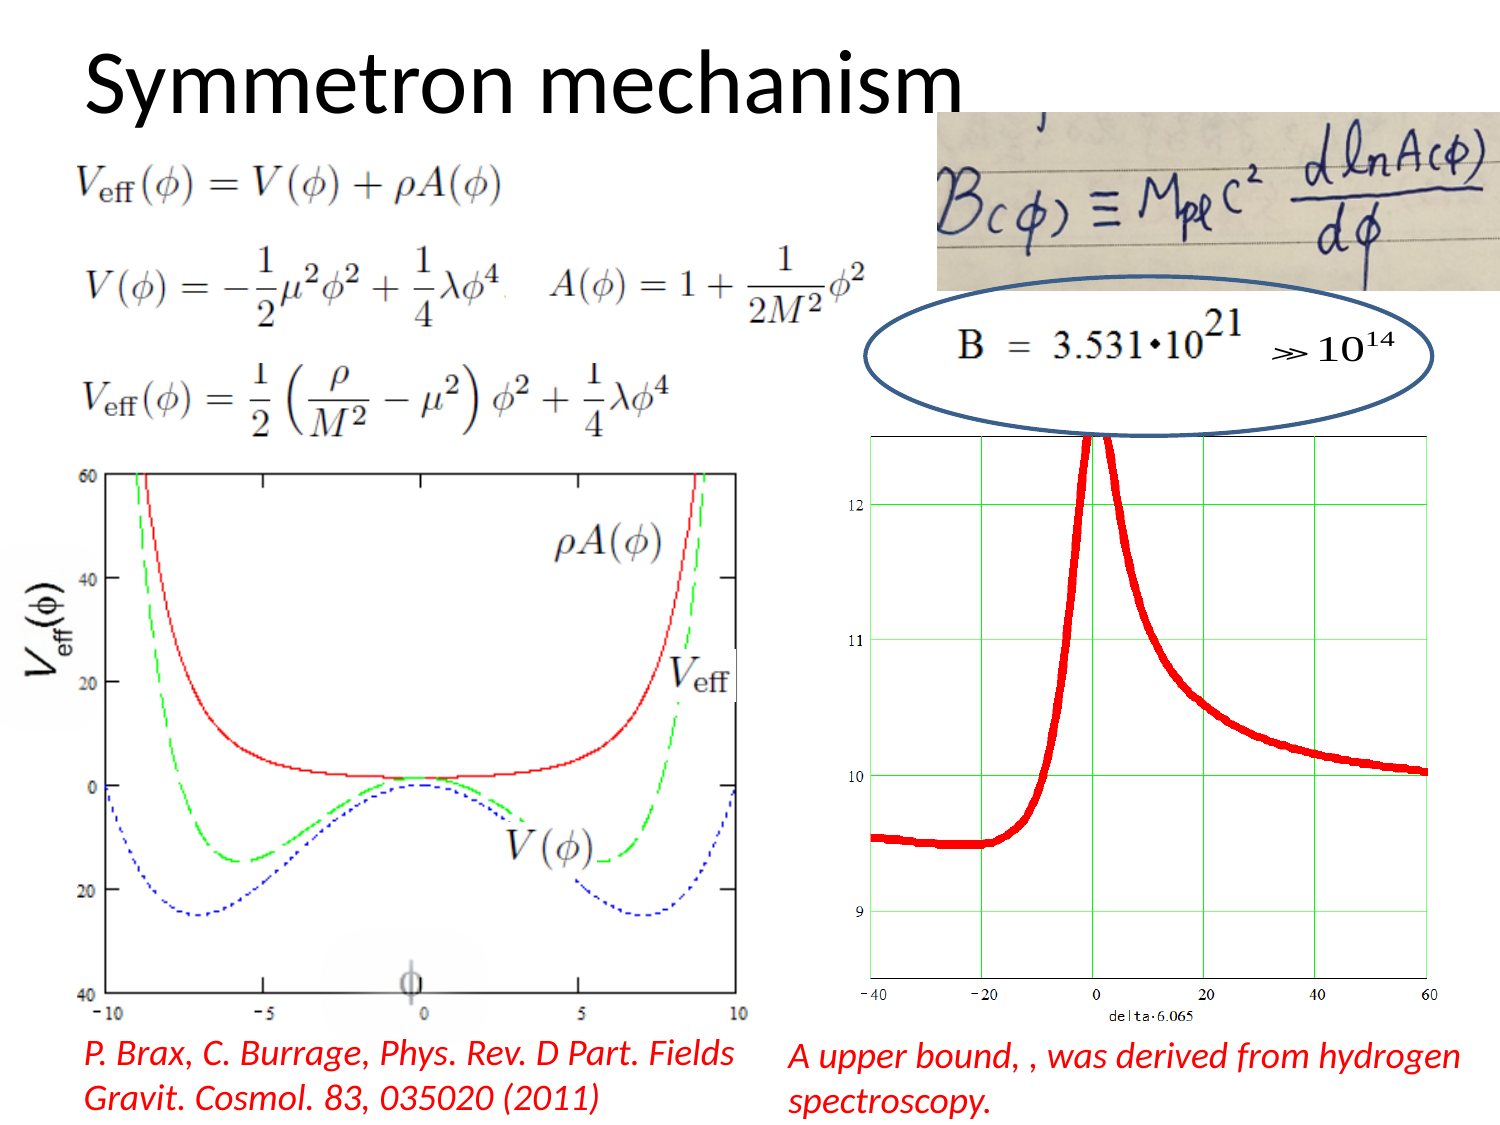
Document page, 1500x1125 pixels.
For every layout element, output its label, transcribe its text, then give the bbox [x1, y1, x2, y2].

text_box [863, 299, 1435, 423]
picture [0, 466, 751, 1054]
picture [74, 362, 670, 441]
picture [548, 245, 870, 337]
picture [71, 240, 506, 338]
picture [946, 296, 1314, 397]
picture [77, 144, 506, 215]
text_box Symmetron mechanism [41, 14, 1010, 203]
picture [937, 112, 1500, 291]
text_box P. Brax, C. Burrage, Phys. Rev. D Part. Fields Gravit. Cosmol. 83, 035020 (2011) [68, 1020, 819, 1125]
picture [842, 425, 1460, 1035]
